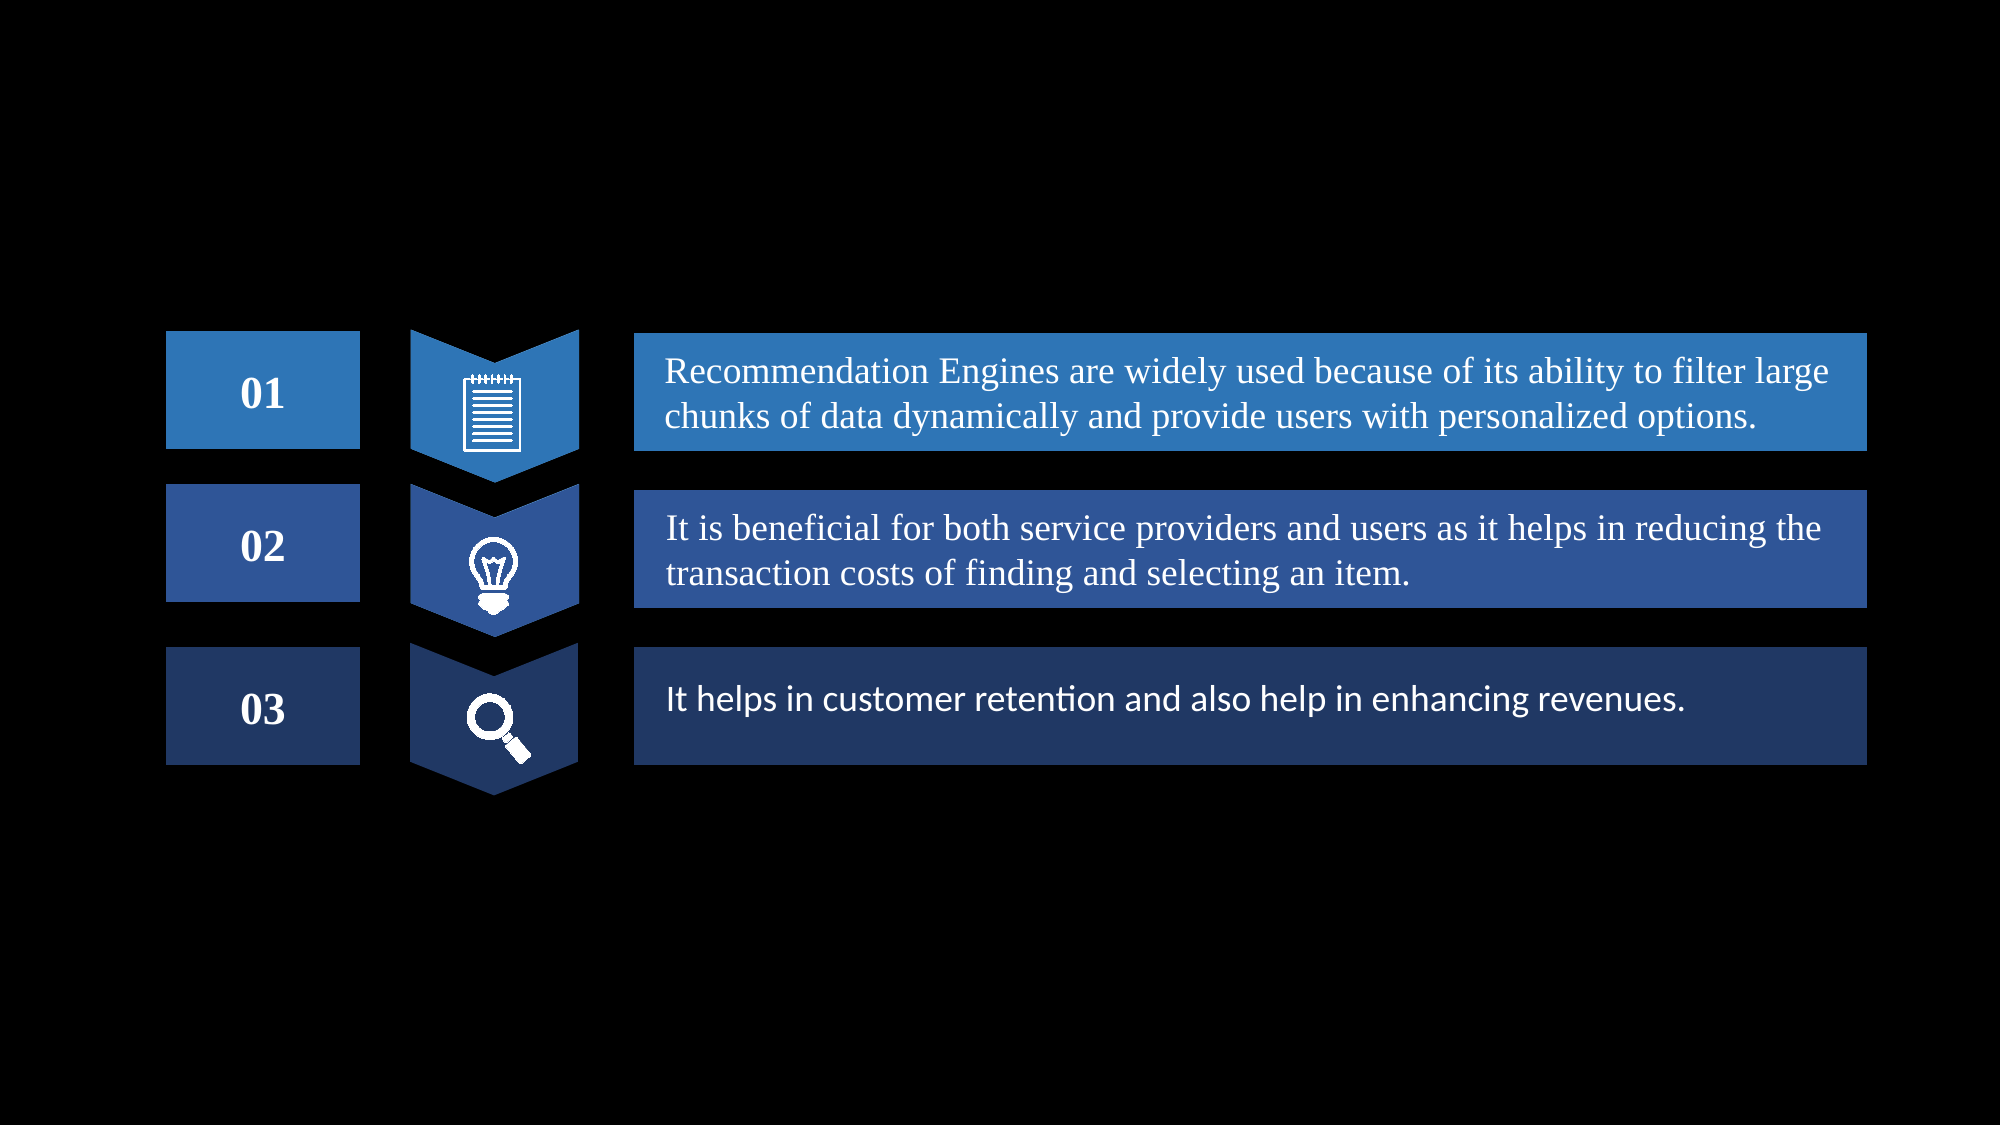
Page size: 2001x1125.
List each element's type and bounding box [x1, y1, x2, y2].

text_box [165, 329, 1868, 796]
